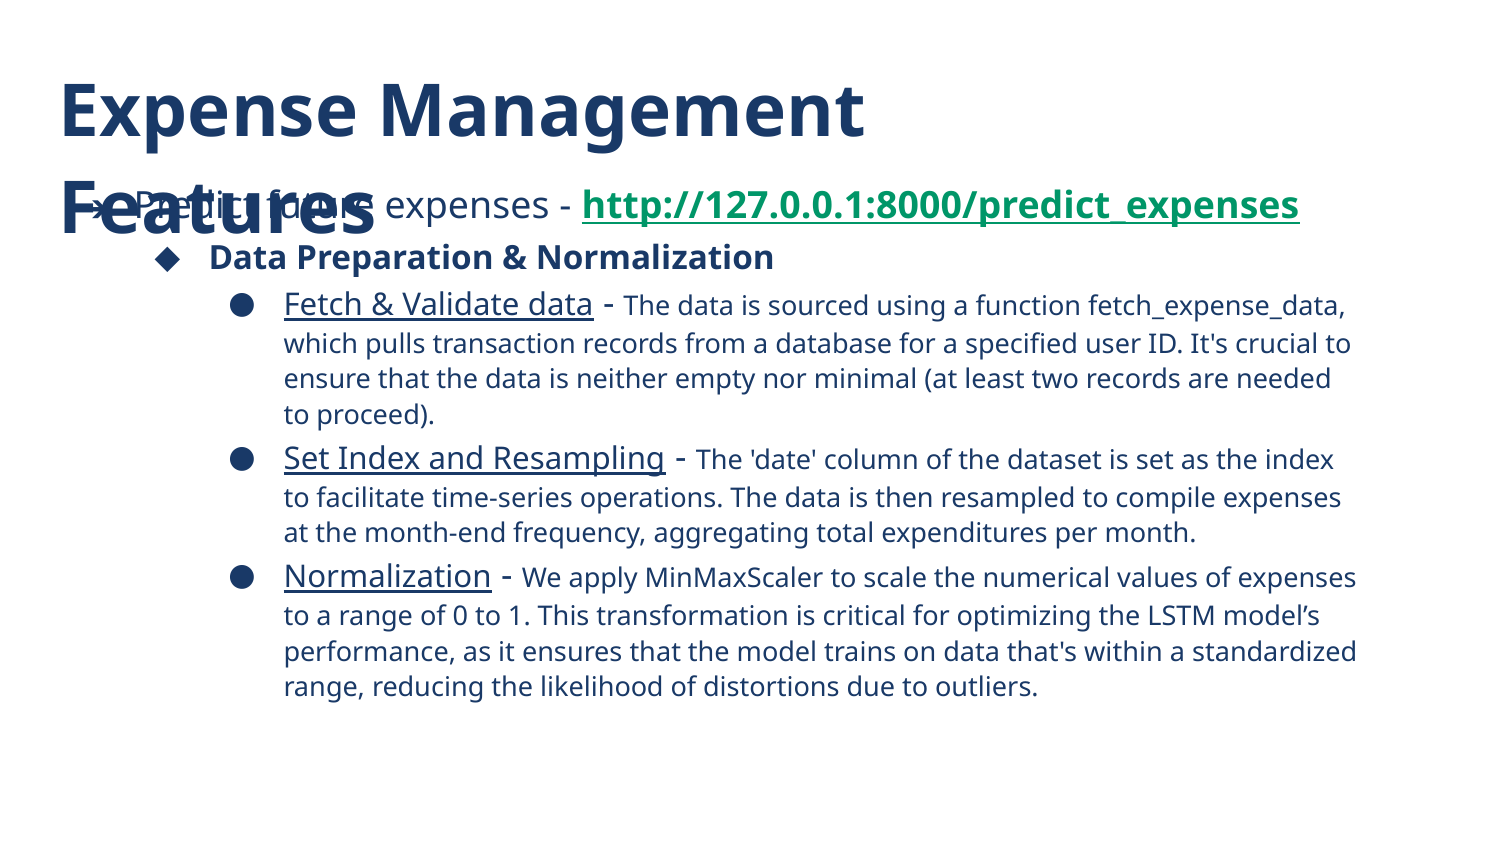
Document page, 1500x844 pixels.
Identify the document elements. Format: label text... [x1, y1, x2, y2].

text_box Predict future expenses - http://127.0.0.1:8000/predict_expenses Data Preparation & Normalization Fetch & Validate data - The data is sourced using a function fetch_expense_data, which pulls transaction records from a database for a specified user ID. It's crucial to ensure that the data is neither empty nor minimal (at least two records are needed to proceed). Set Index and Resampling - The 'date' column of the dataset is set as the index to facilitate time-series operations. The data is then resampled to compile expenses at the month-end frequency, aggregating total expenditures per month. Normalization - We apply MinMaxScaler to scale the numerical values of expenses to a range of 0 to 1. This transformation is critical for optimizing the LSTM model’s performance, as it ensures that the model trains on data that's within a standardized range, reducing the likelihood of distortions due to outliers. [58, 173, 1361, 702]
text_box Expense Management Features [58, 55, 1184, 173]
